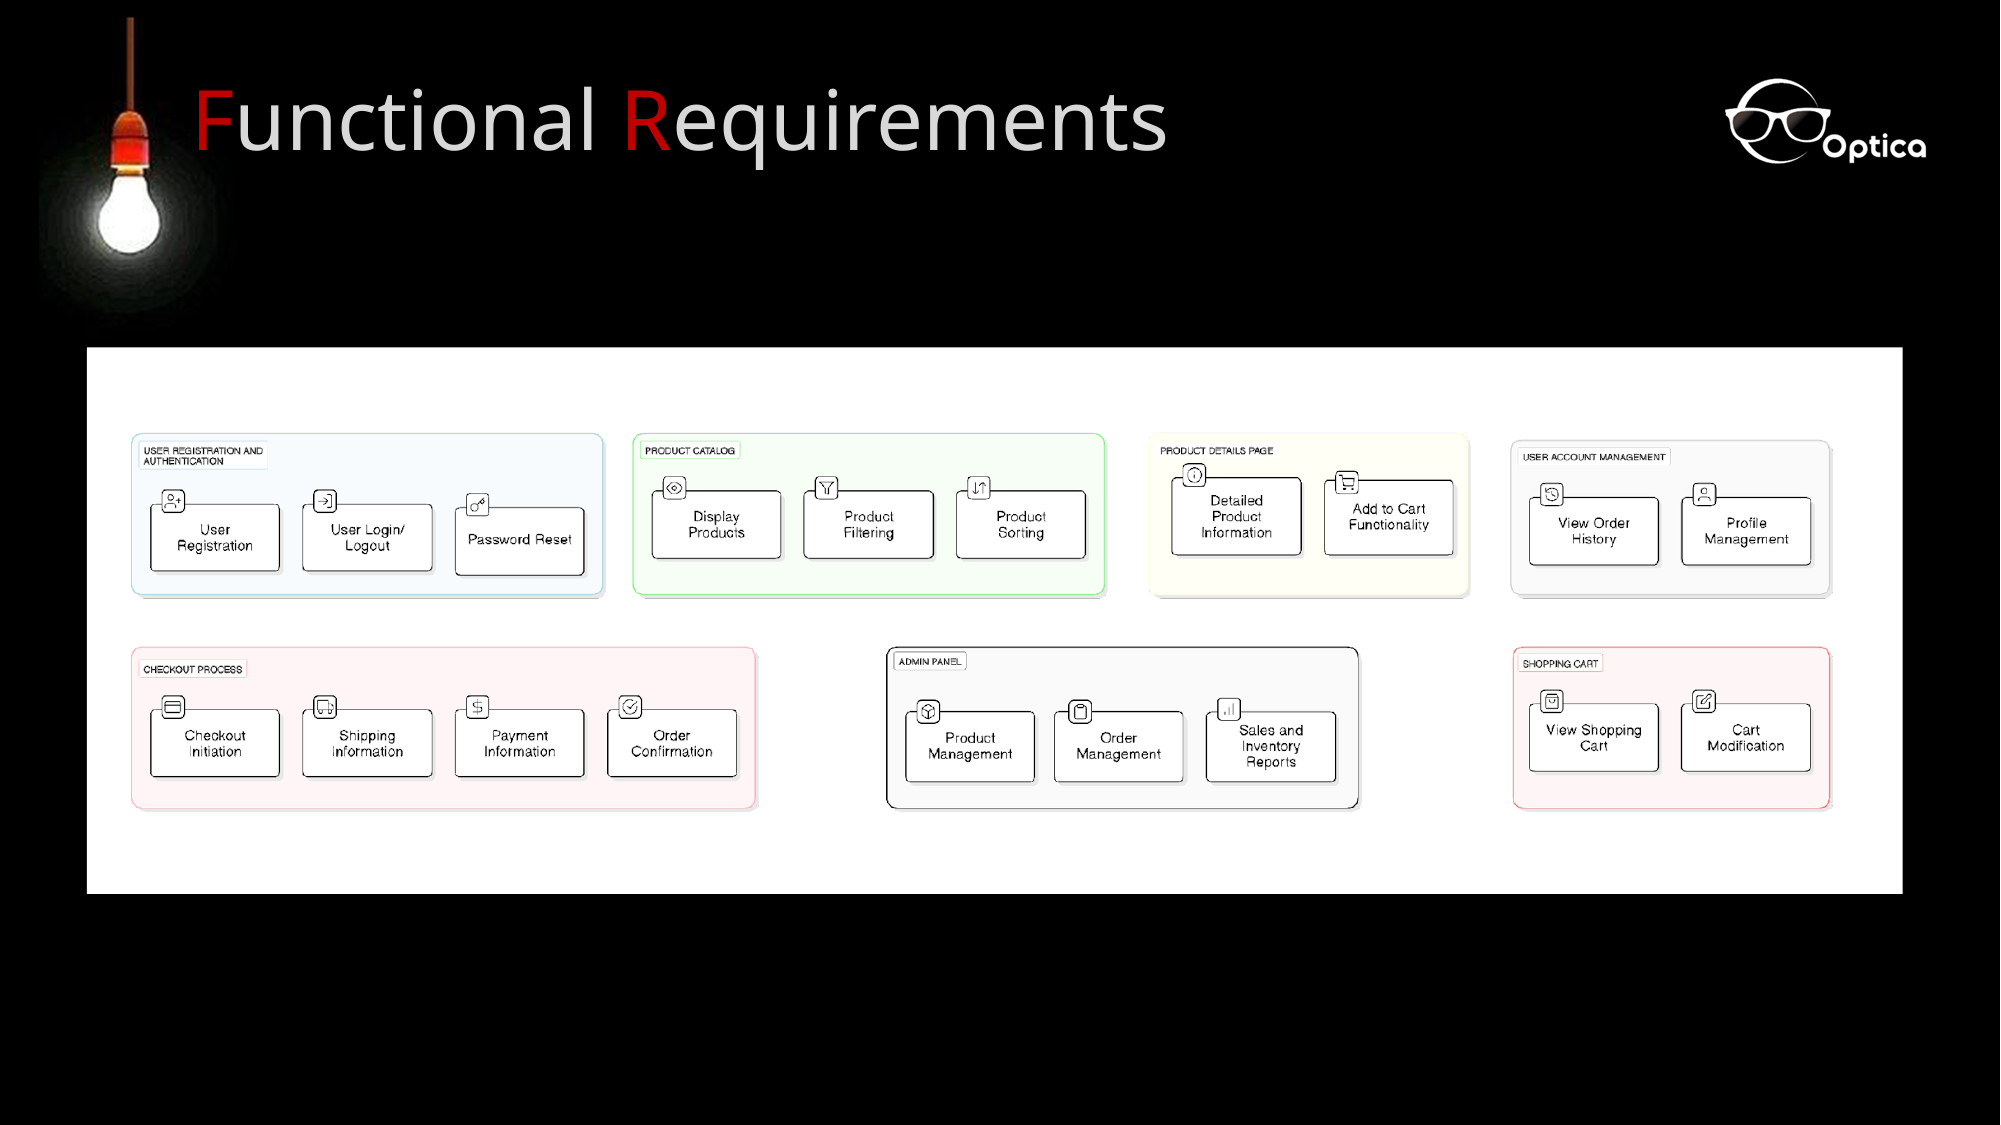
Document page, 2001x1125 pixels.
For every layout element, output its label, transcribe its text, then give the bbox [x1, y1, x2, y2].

text_box [86, 347, 1903, 894]
text_box Functional Requirements [176, 59, 1939, 175]
picture [0, 0, 2000, 1125]
